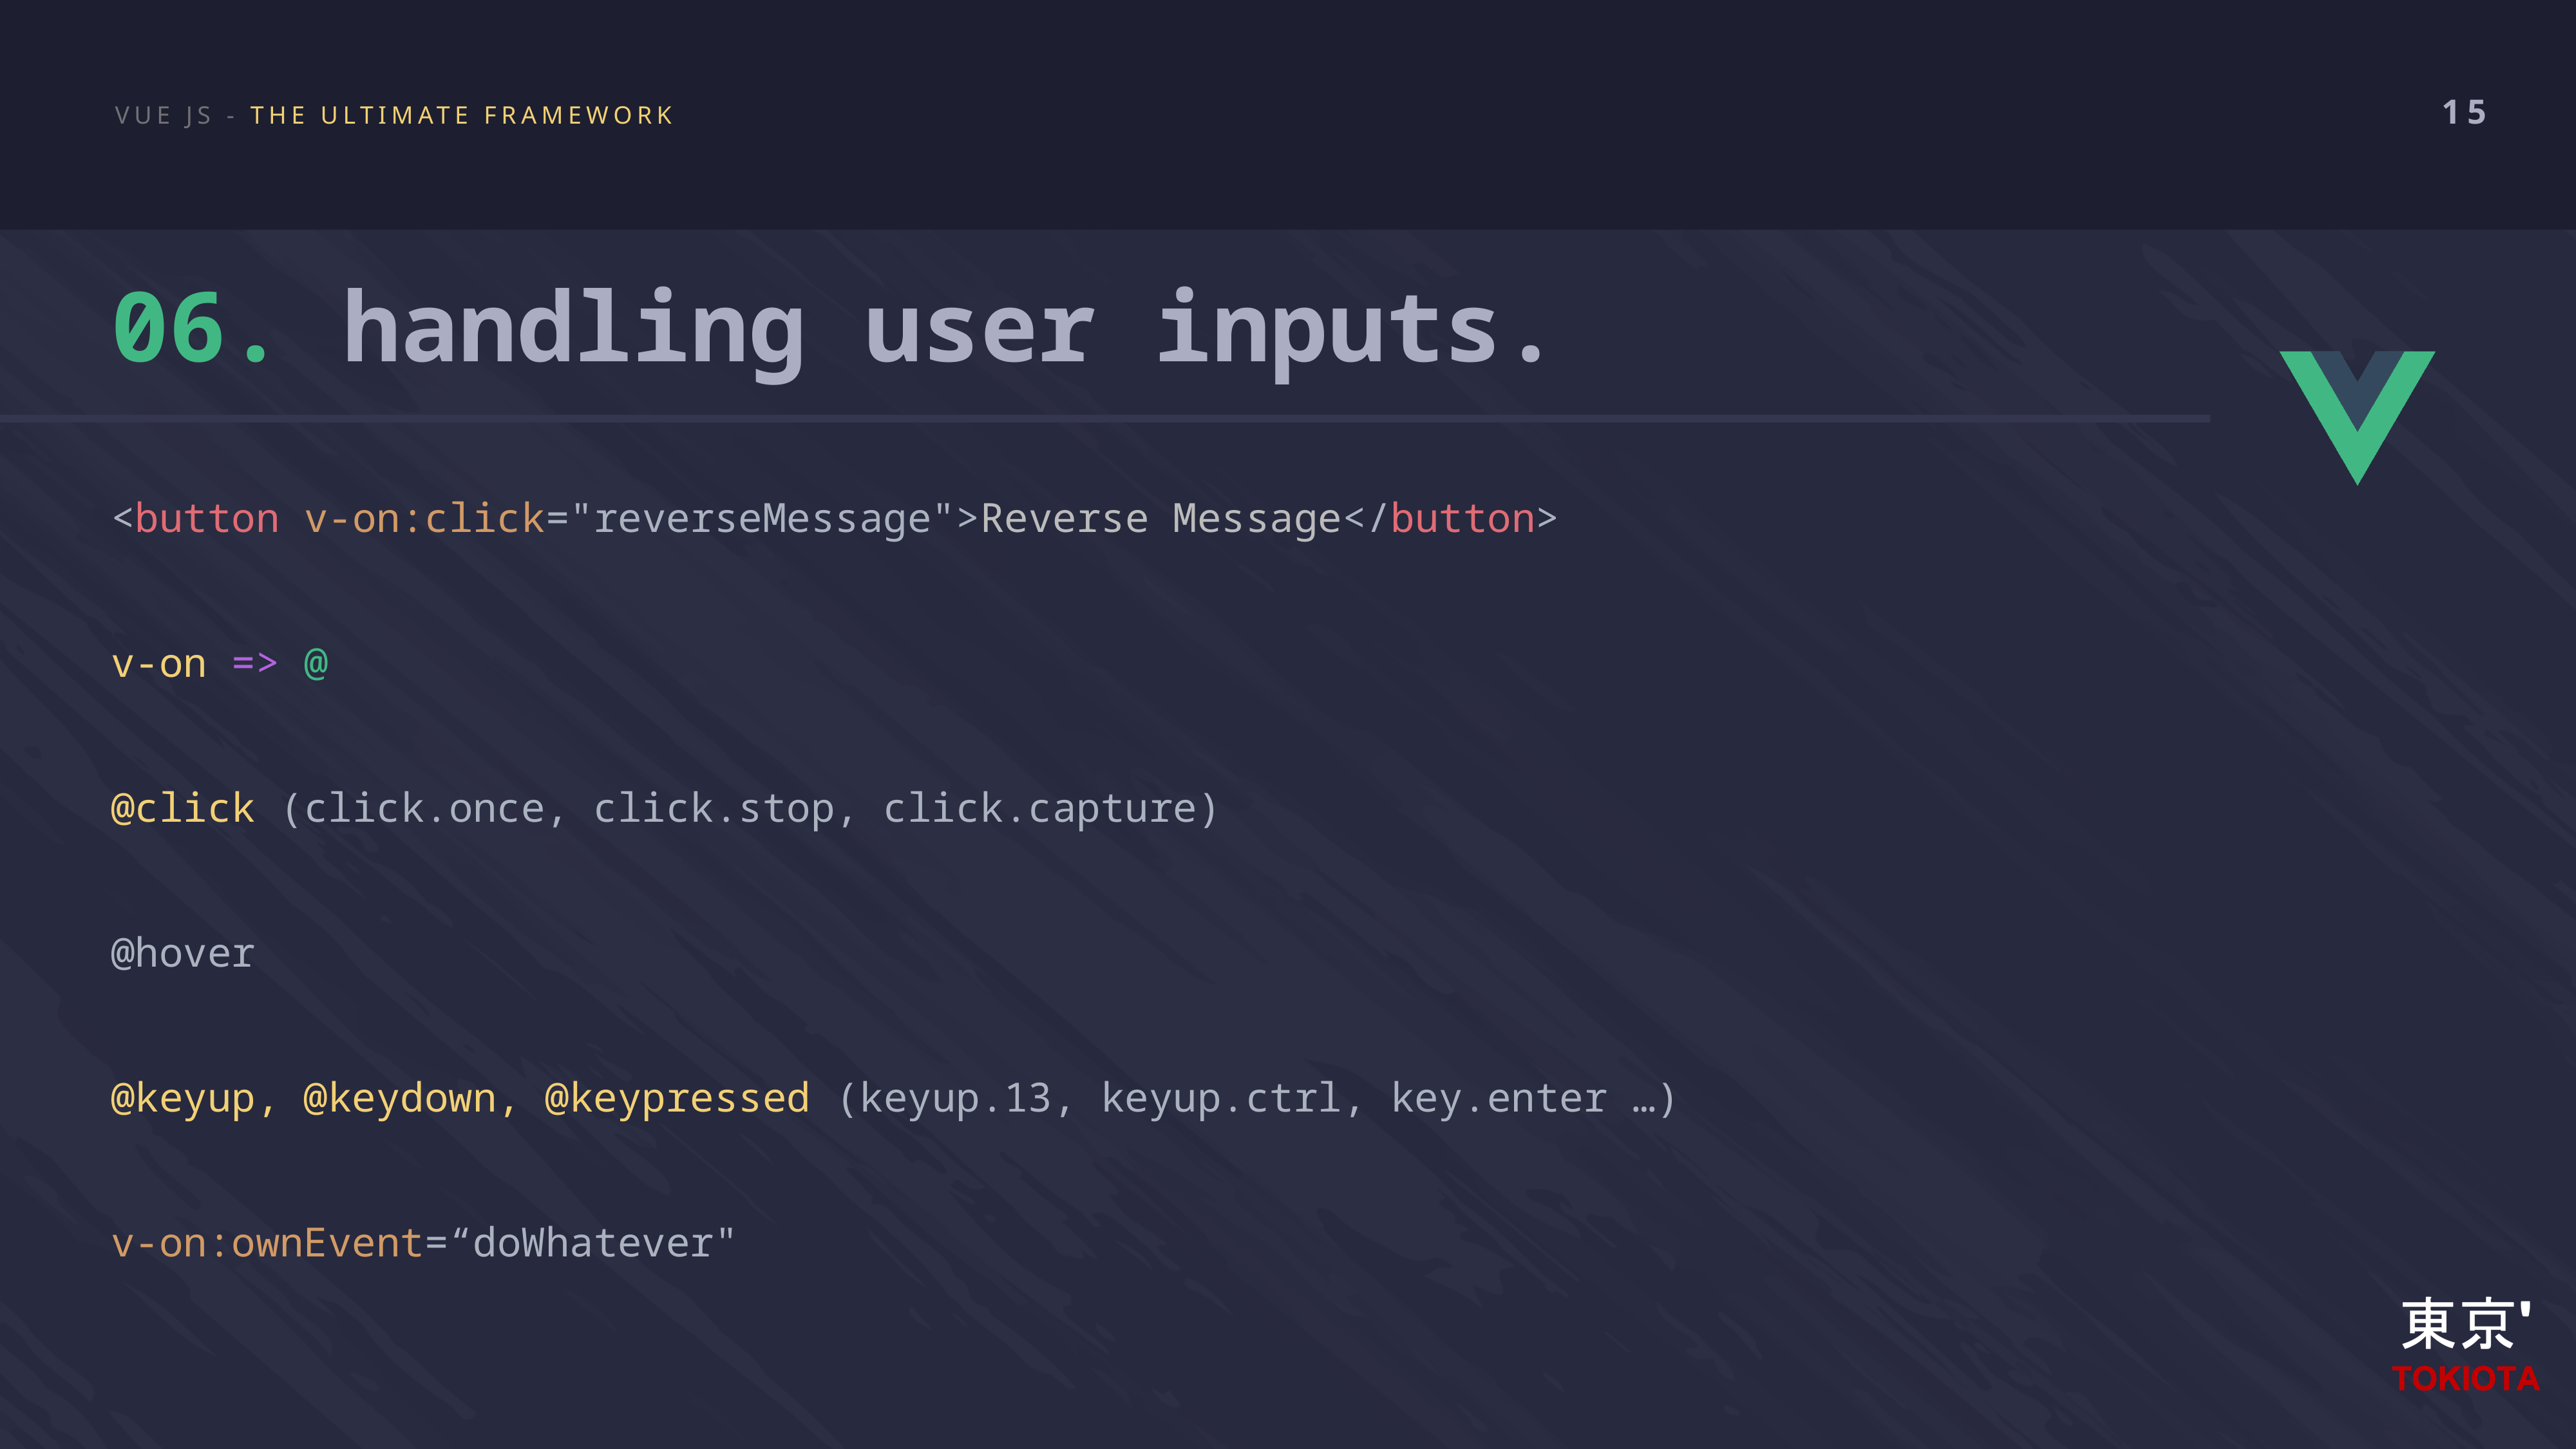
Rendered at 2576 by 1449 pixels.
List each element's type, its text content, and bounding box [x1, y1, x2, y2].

slide_number 15 [2432, 86, 2497, 140]
picture [2279, 340, 2436, 497]
text_box <button v-on:click="reverseMessage">Reverse Message</button> v-on => @ @click (click.once, click.stop, click.capture) @hover @keyup, @keydown, @keypressed (keyup.13, keyup.ctrl, key.enter …) v-on:ownEvent=“doWhatever" [106, 463, 1861, 1341]
text_box 06. handling user inputs. [106, 283, 2197, 388]
picture [2354, 1293, 2573, 1398]
